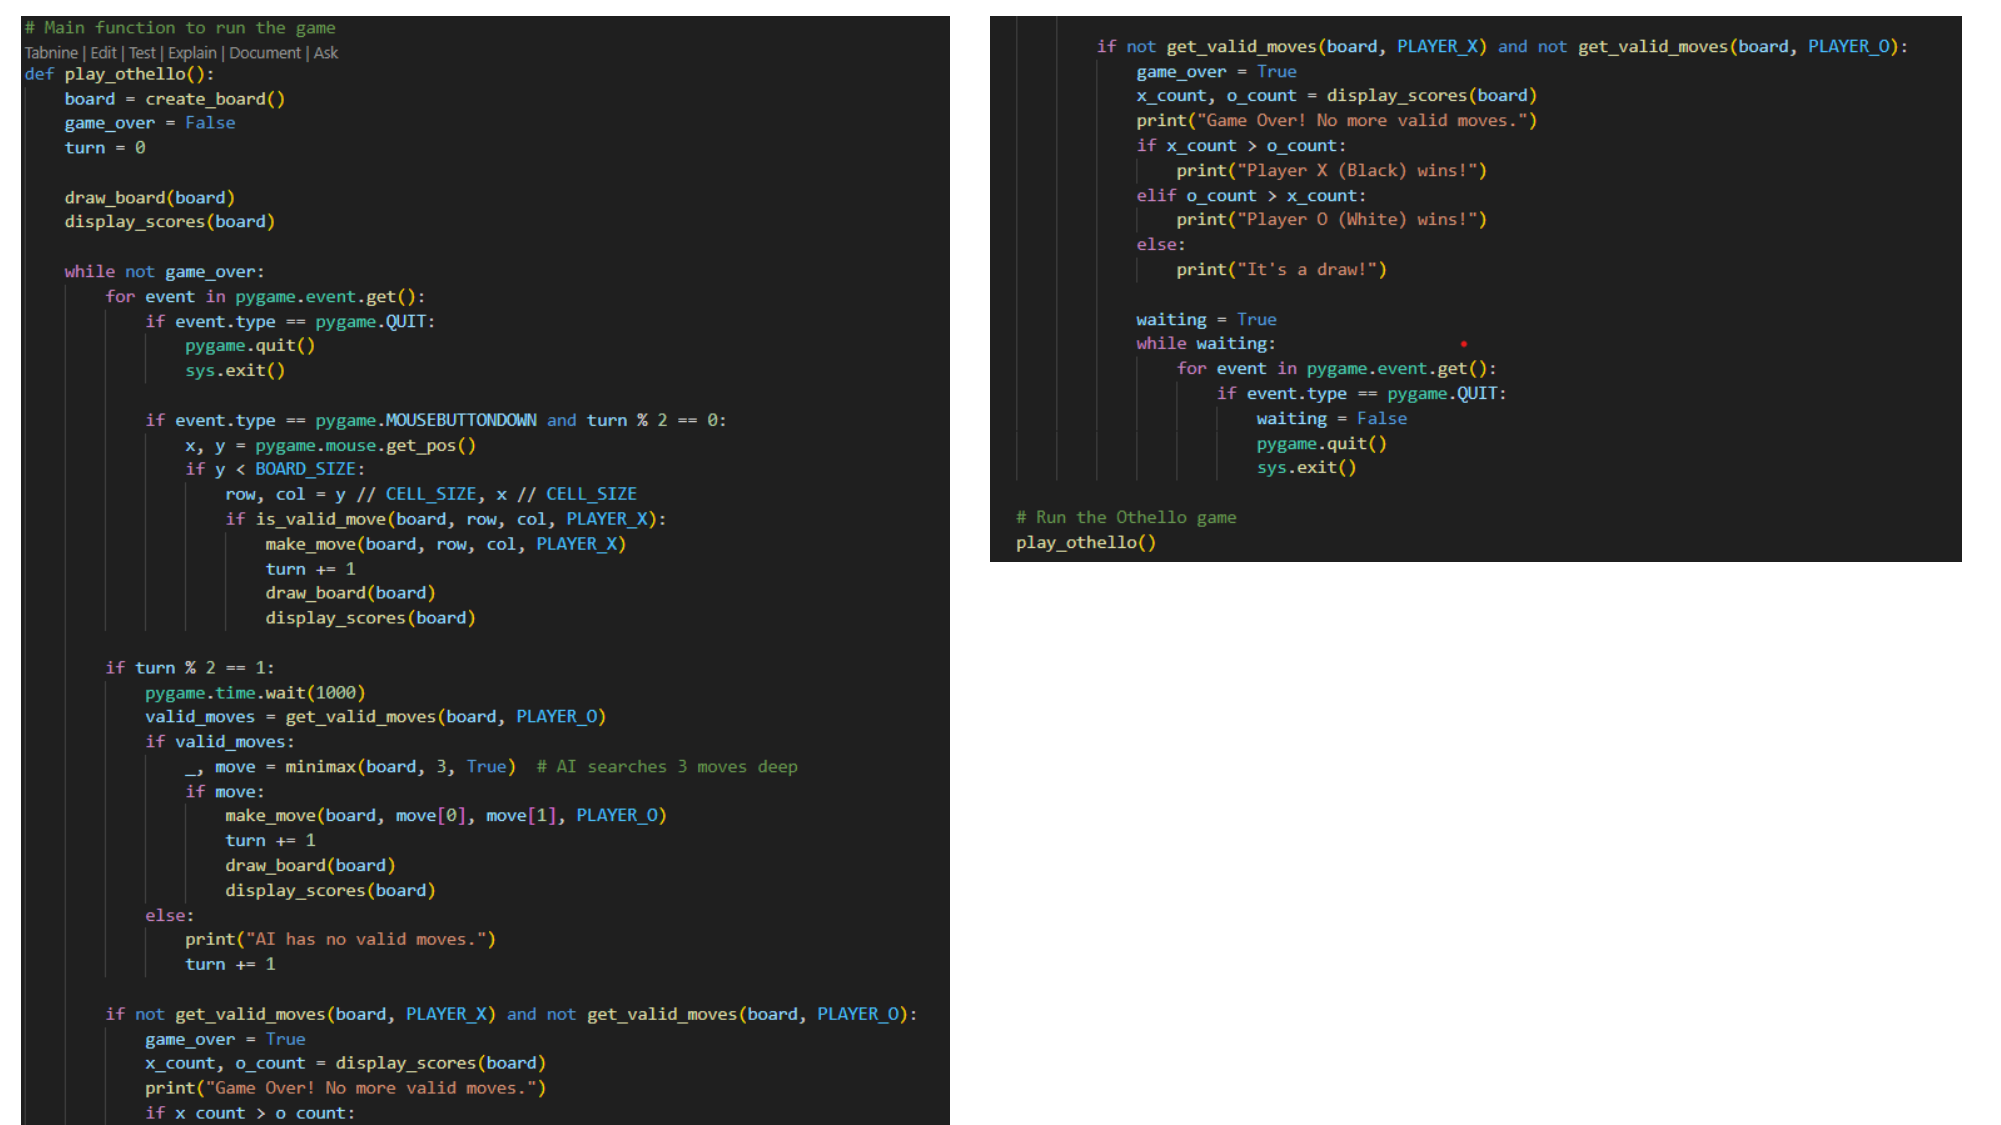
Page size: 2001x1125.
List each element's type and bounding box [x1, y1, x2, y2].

picture [21, 16, 950, 1125]
picture [990, 16, 1962, 562]
